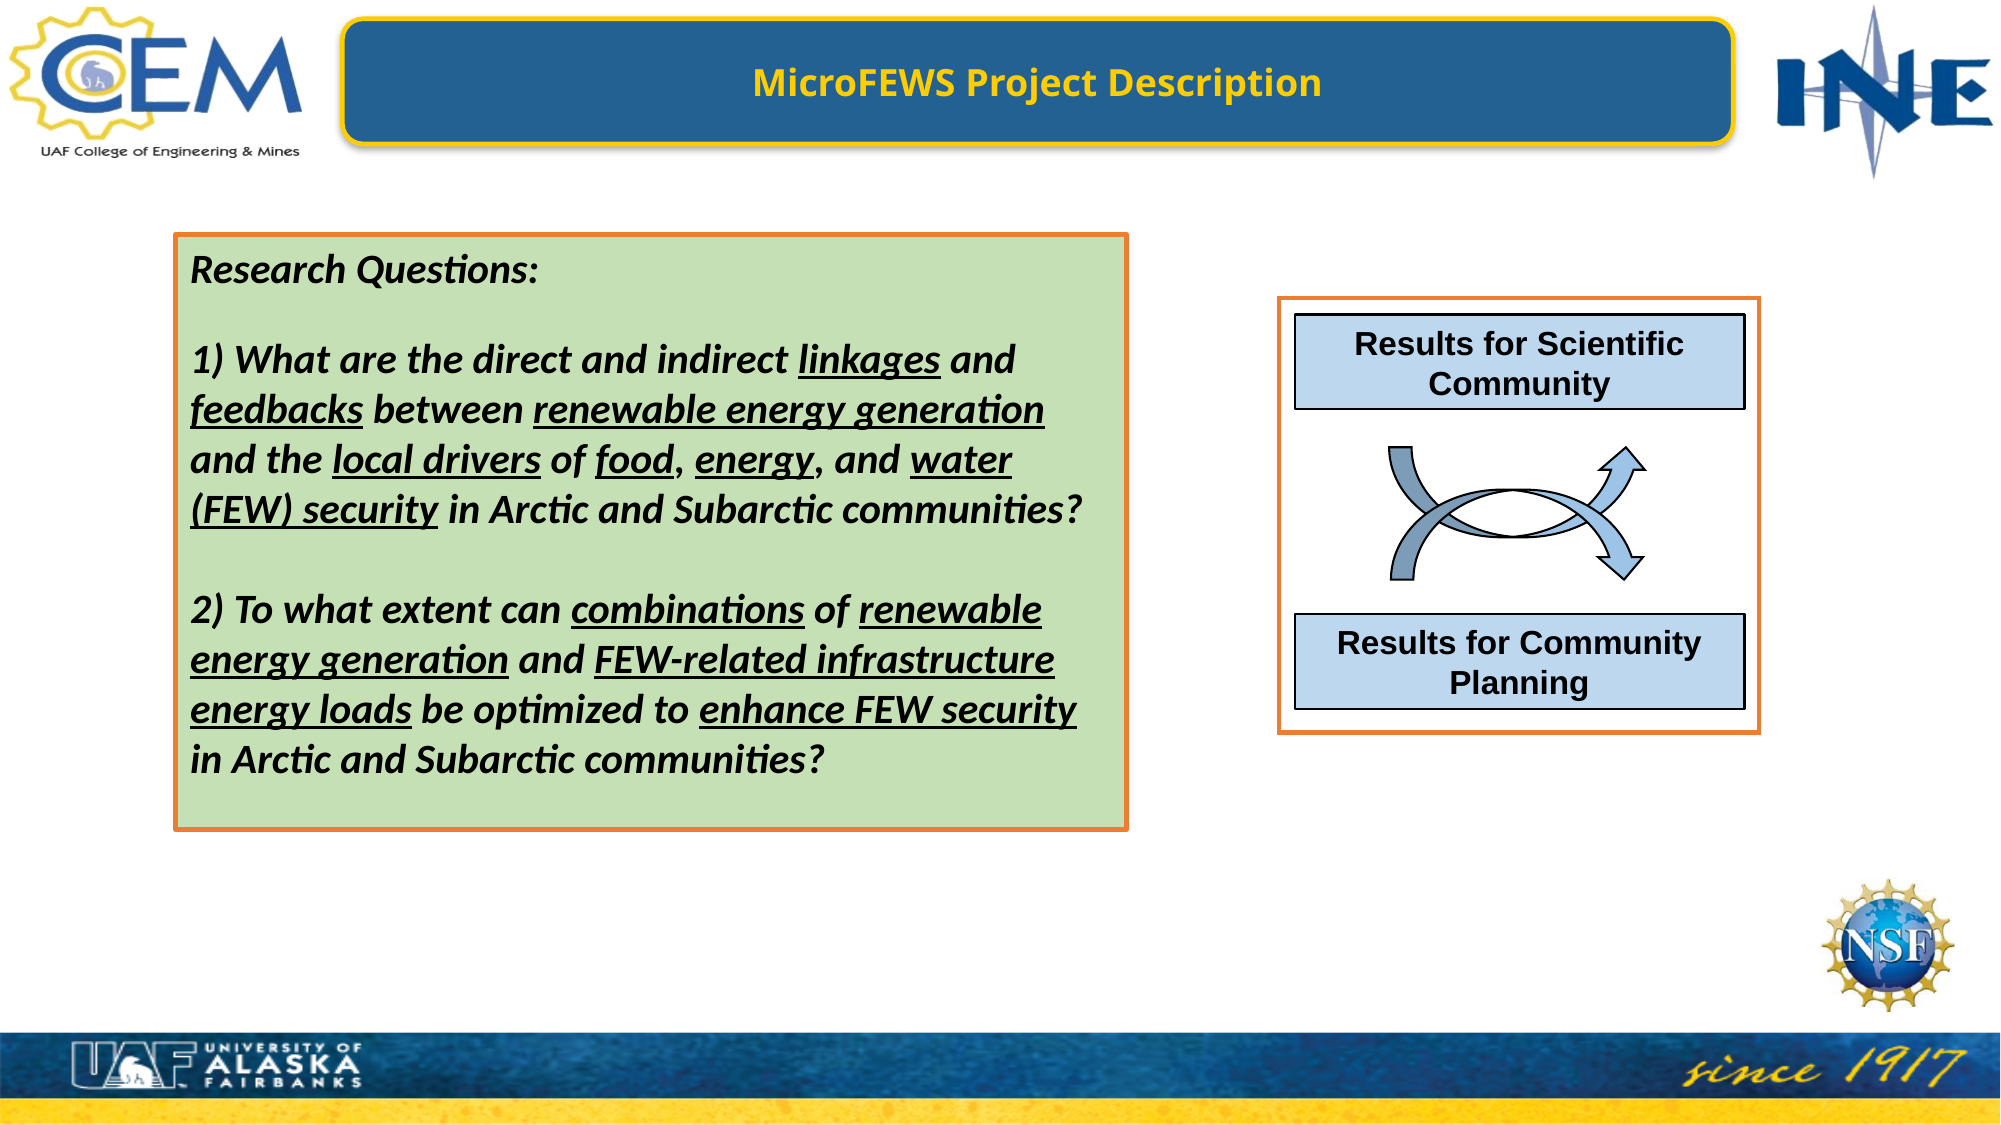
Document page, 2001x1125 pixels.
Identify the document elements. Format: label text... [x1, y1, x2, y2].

picture [0, 0, 2001, 1125]
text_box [1278, 297, 1759, 733]
text_box Research Questions: 1) What are the direct and indirect linkages and feedbacks between renewable energy generation and the local drivers of food, energy, and water (FEW) security in Arctic and Subarctic communities? 2) To what extent can combinations of renewable energy generation and FEW-related infrastructure energy loads be optimized to enhance FEW security in Arctic and Subarctic communities? [175, 234, 1127, 830]
text_box MicroFEWS Project Description [341, 18, 1734, 145]
